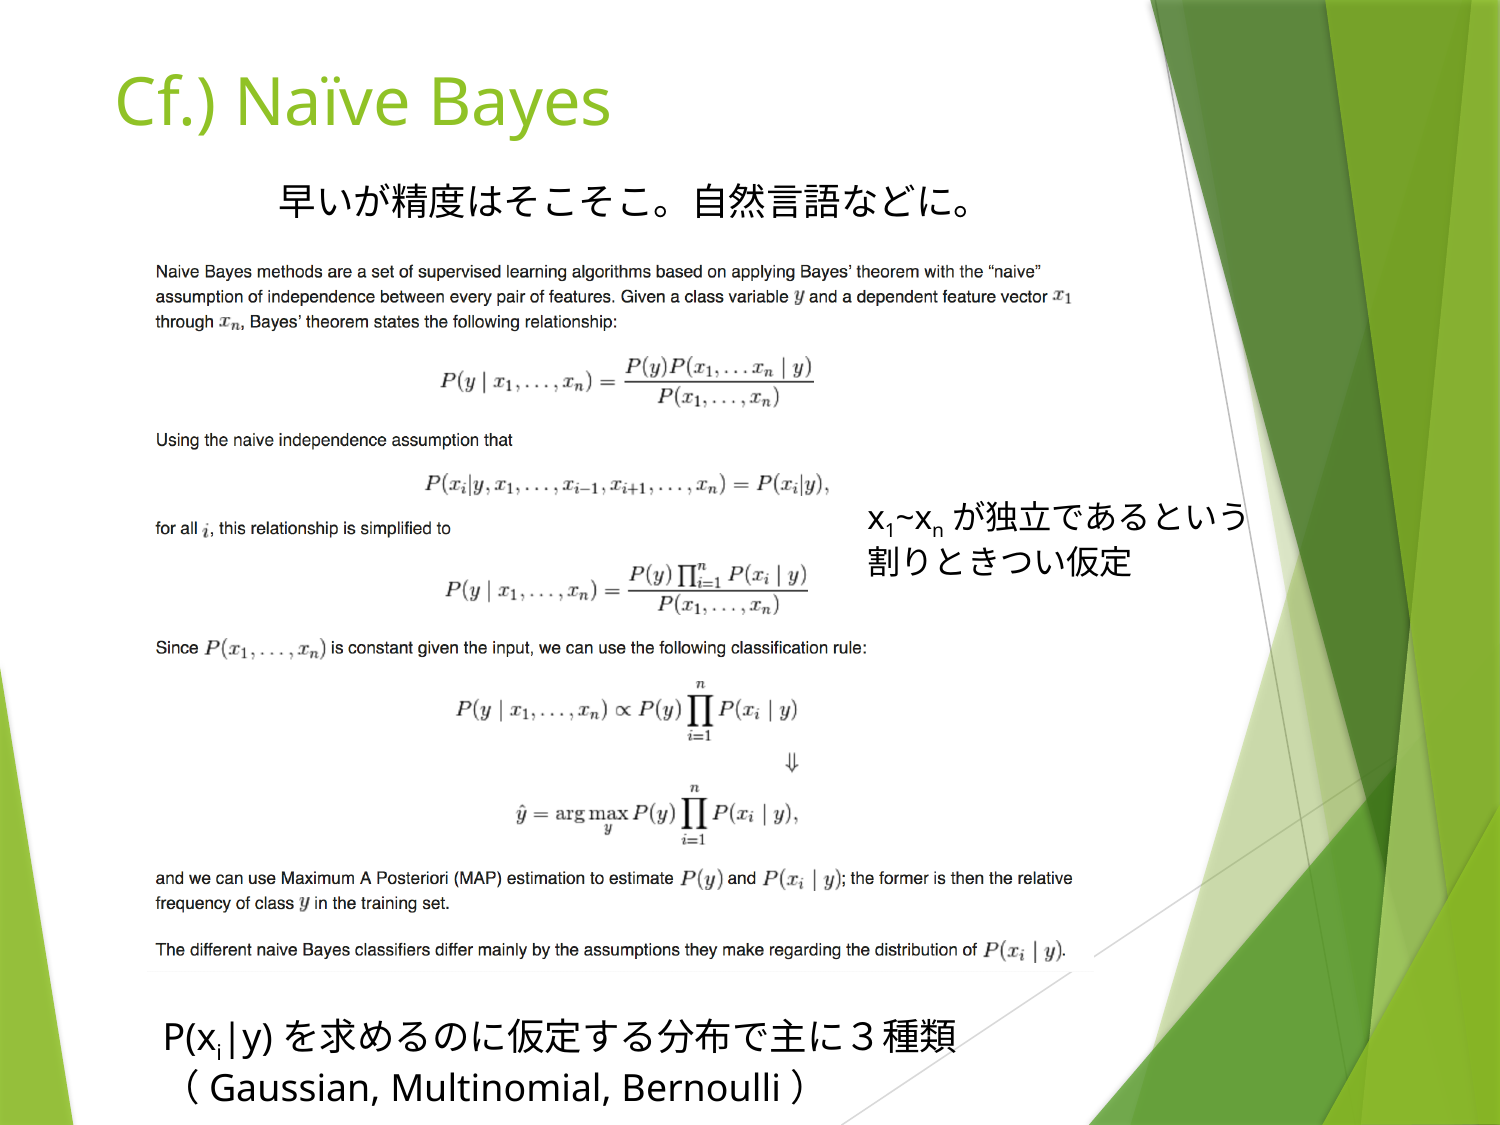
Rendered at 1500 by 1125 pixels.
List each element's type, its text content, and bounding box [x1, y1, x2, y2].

text_box x1~xnが独立であるという 割りときつい仮定 [1100, 488, 1336, 589]
text_box P(xi|y)を求めるのに仮定する分布で主に３種類 （Gaussian, Multinomial, Bernoulli） [147, 1005, 973, 1117]
text_box 早いが精度はそこそこ。自然言語などに。 [263, 170, 1007, 230]
title Cf.) Naïve Bayes [99, 51, 1142, 145]
picture [146, 257, 1095, 972]
